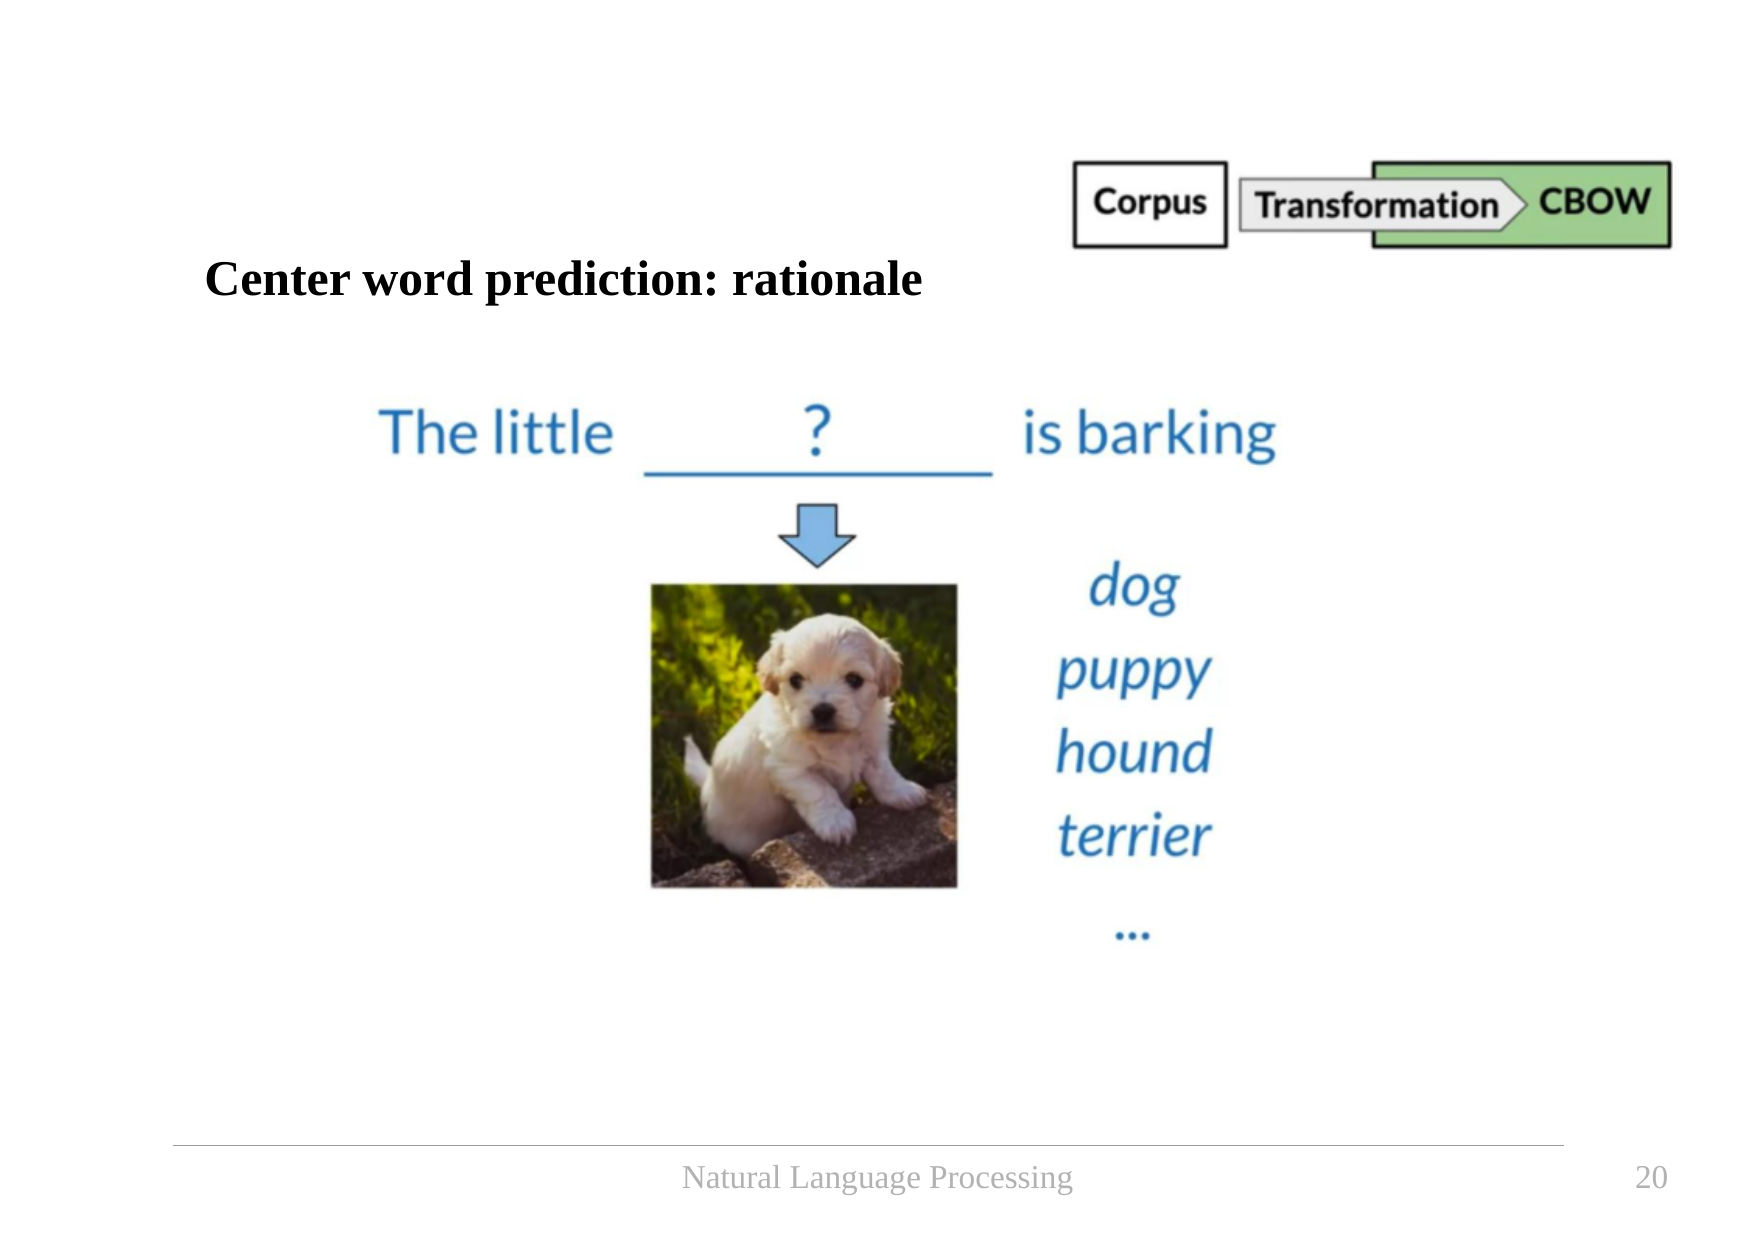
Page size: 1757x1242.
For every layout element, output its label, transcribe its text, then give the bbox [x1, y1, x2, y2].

text_box Center word prediction: rationale [202, 243, 228, 306]
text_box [233, 145, 1682, 1067]
slide_number 20 [1264, 1154, 1669, 1196]
footer Natural Language Processing [597, 1154, 1160, 1196]
